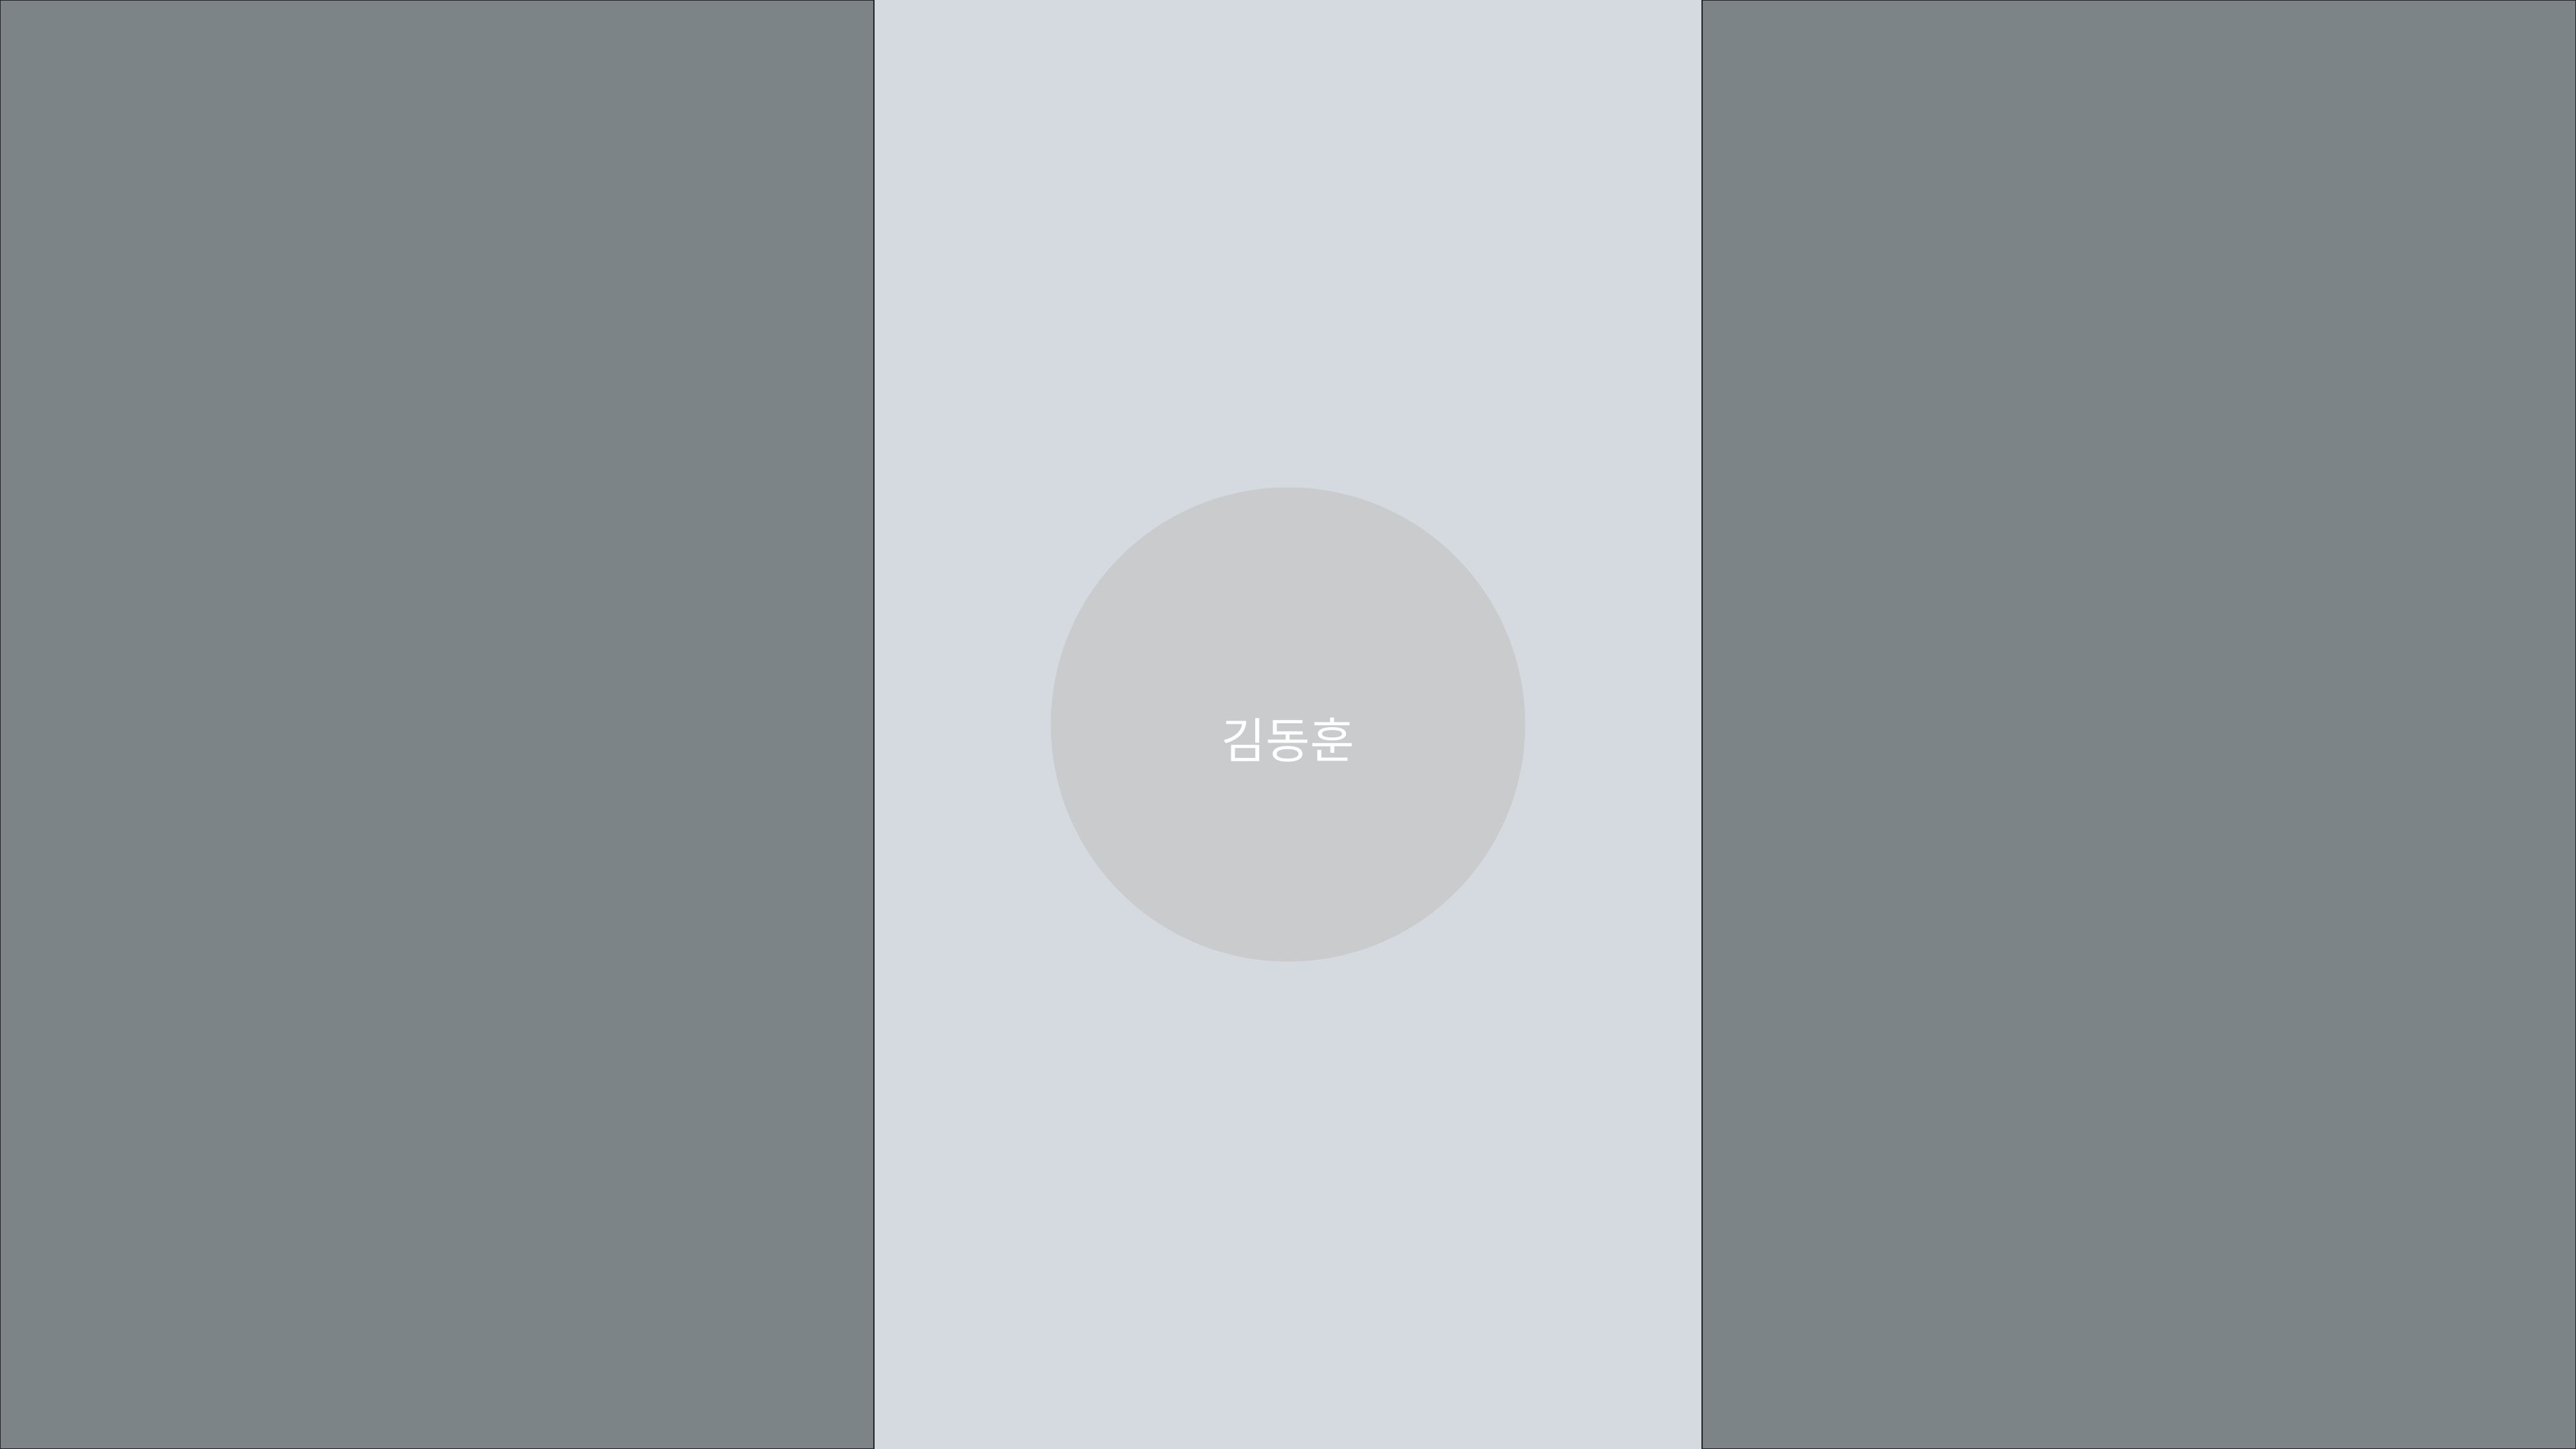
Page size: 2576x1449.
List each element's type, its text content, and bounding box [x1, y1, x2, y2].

text_box [0, 0, 875, 1449]
text_box [1701, 0, 2576, 1449]
text_box 김동훈 [1050, 486, 1526, 963]
